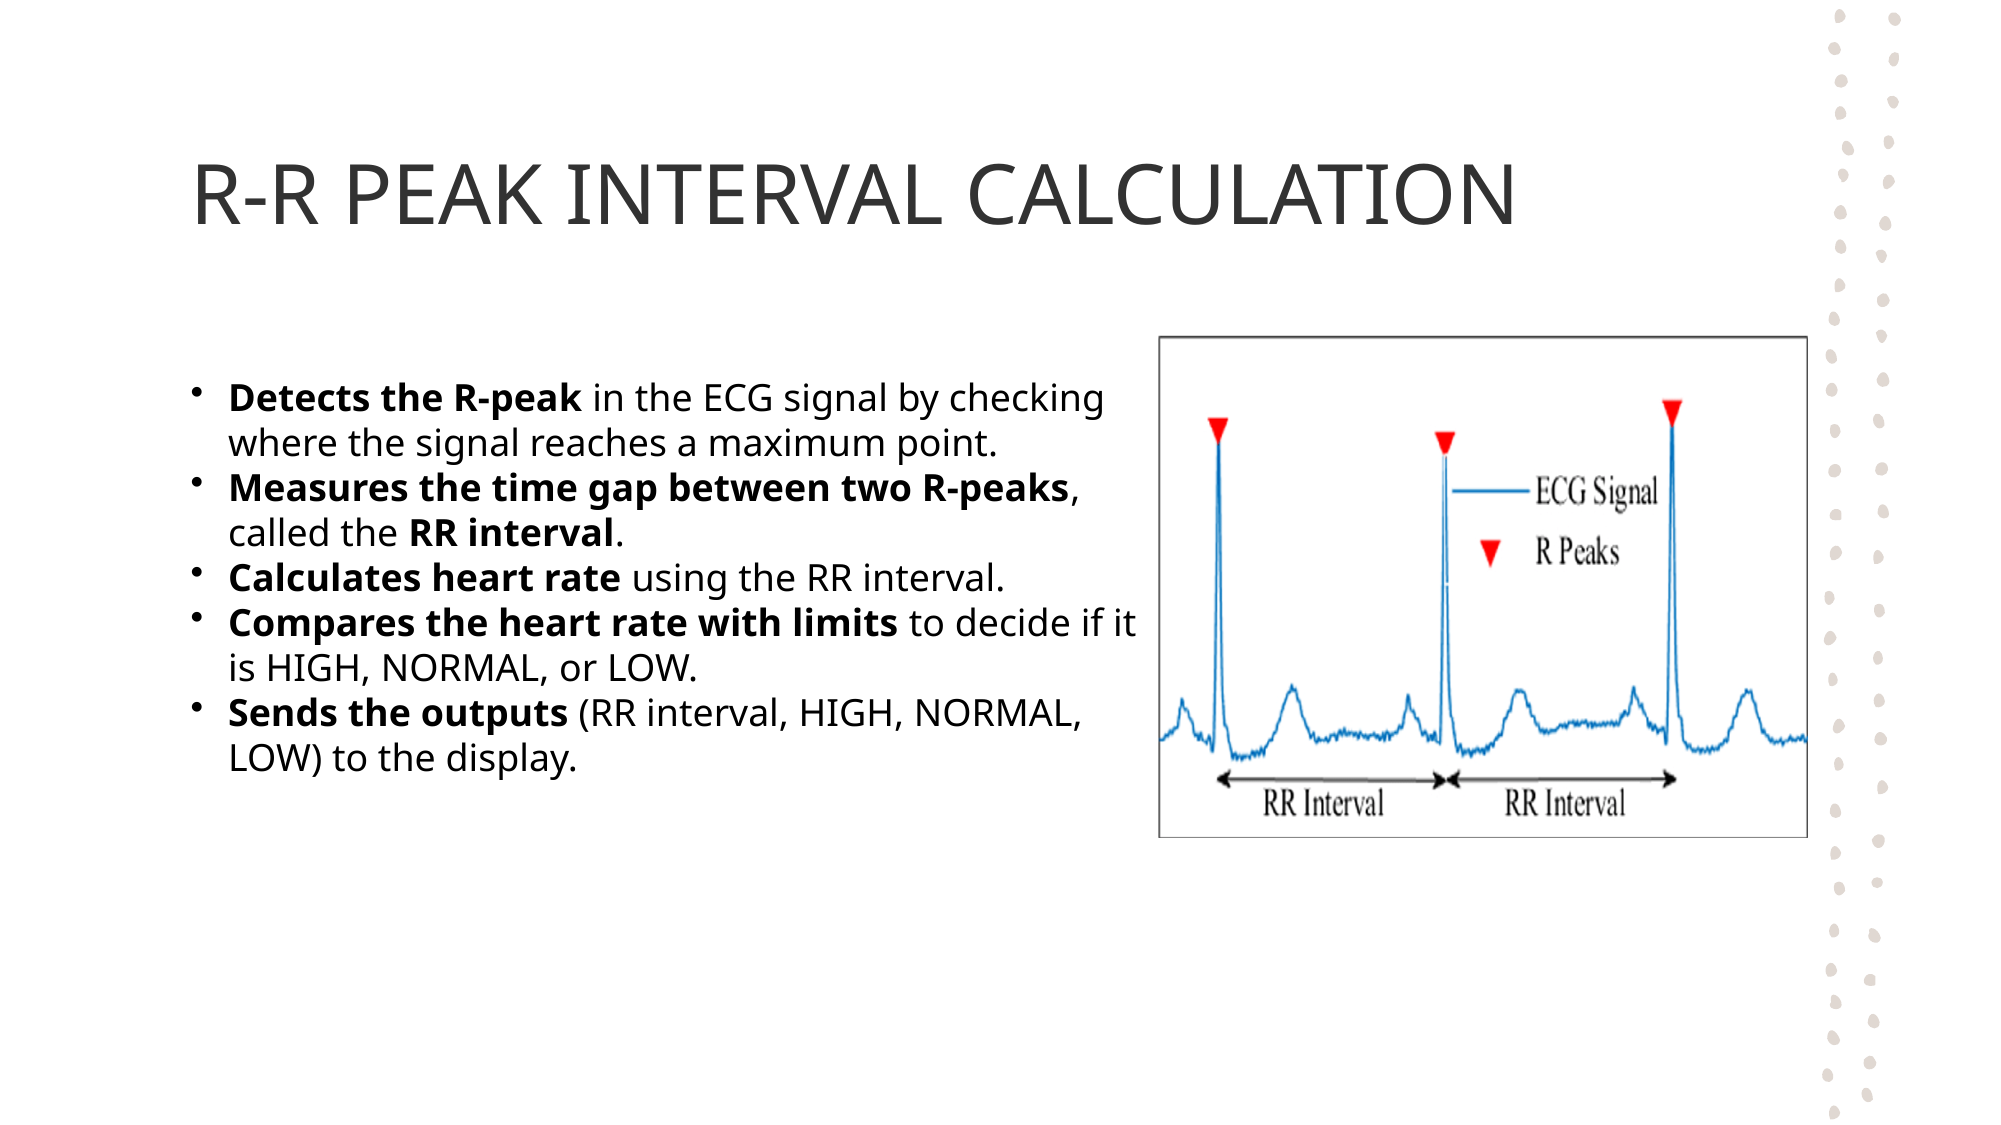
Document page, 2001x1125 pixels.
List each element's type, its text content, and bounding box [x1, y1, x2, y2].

title R-R PEAK INTERVAL CALCULATION [175, 82, 1756, 300]
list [1157, 331, 1808, 838]
text_box Detects the R-peak in the ECG signal by checking where the signal reaches a maximum point. Measures the time gap between two R-peaks, called the RR interval. Calculates heart rate using the RR interval. Compares the heart rate with limits to decide if it is HIGH, NORMAL, or LOW. Sends the outputs (RR interval, HIGH, NORMAL, LOW) to the display. [175, 366, 1157, 832]
